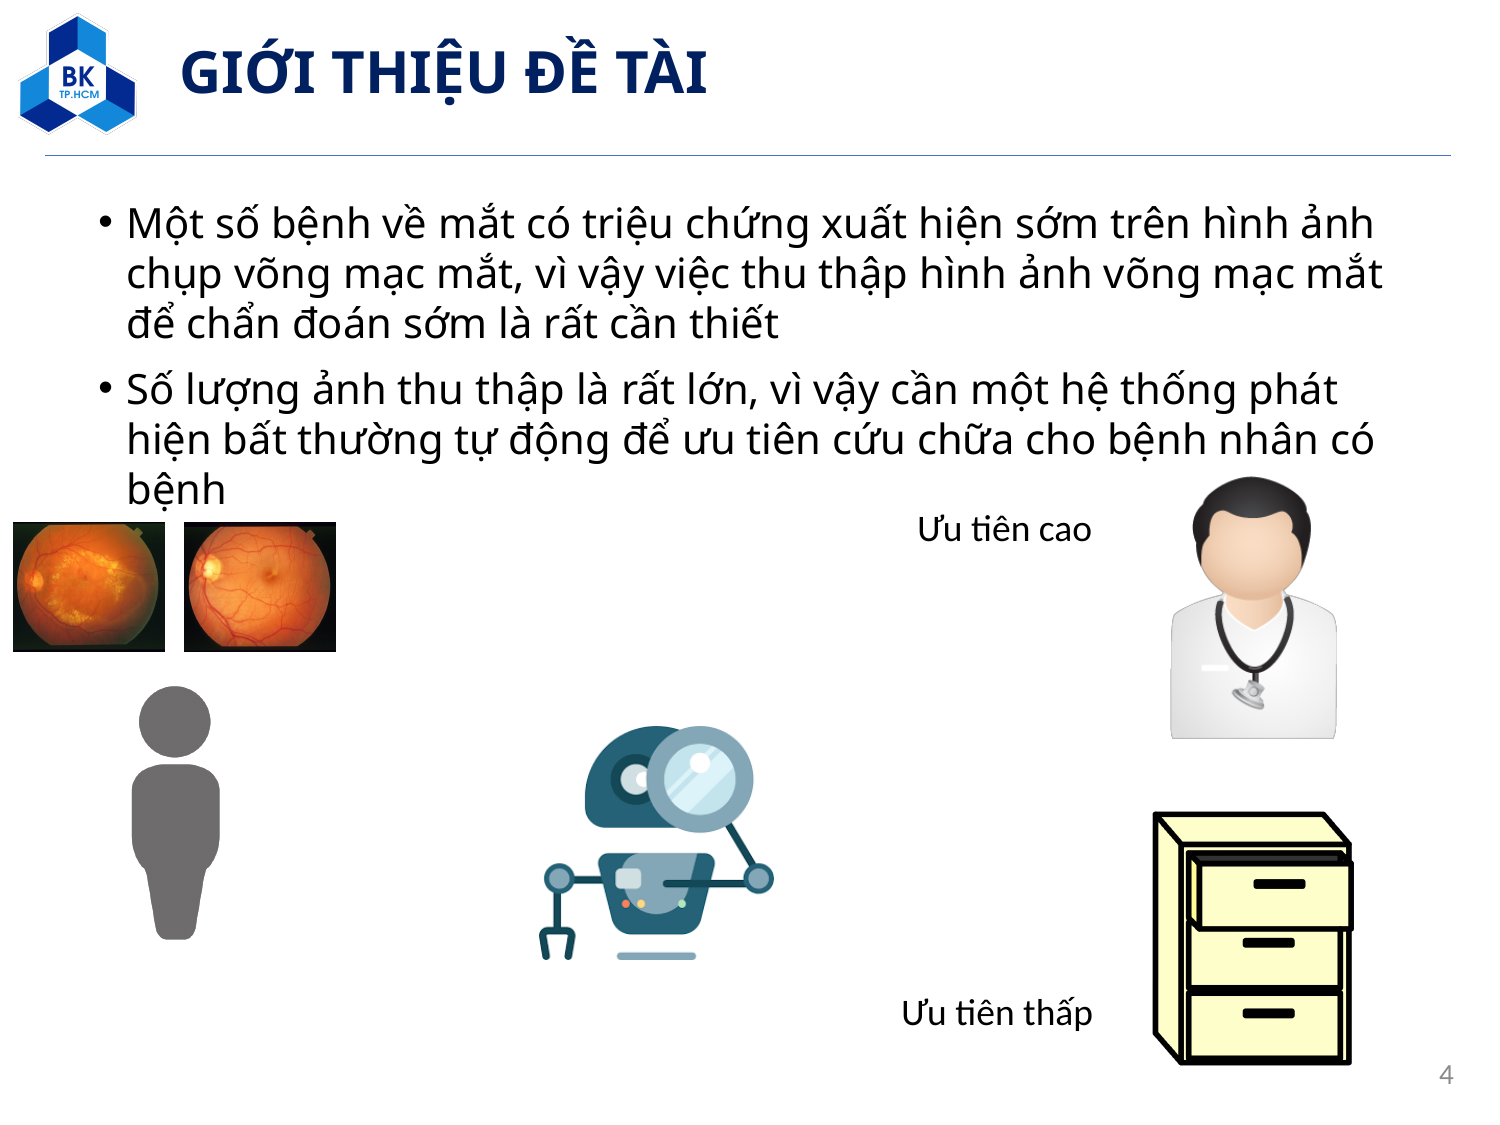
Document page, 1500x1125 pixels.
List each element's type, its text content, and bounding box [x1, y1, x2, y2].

picture [1140, 788, 1367, 1089]
list Một số bệnh về mắt có triệu chứng xuất hiện sớm trên hình ảnh chụp võng mạc mắt, vì vậy việc thu thập hình ảnh võng mạc mắt để chẩn đoán sớm là rất cần thiết Số lượng ảnh thu thập là rất lớn, vì vậy cần một hệ thống phát hiện bất thường tự động để ưu tiên cứu chữa cho bệnh nhân có bệnh [83, 189, 1447, 1090]
text_box Ưu tiên thấp [886, 980, 1112, 1041]
picture [539, 726, 774, 960]
picture [0, 522, 344, 981]
text_box Ưu tiên cao [902, 496, 1120, 557]
picture [1120, 472, 1387, 740]
title GIỚI THIỆU ĐỀ TÀI [164, 35, 1394, 126]
picture [18, 13, 137, 135]
slide_number 4 [1394, 1042, 1469, 1103]
